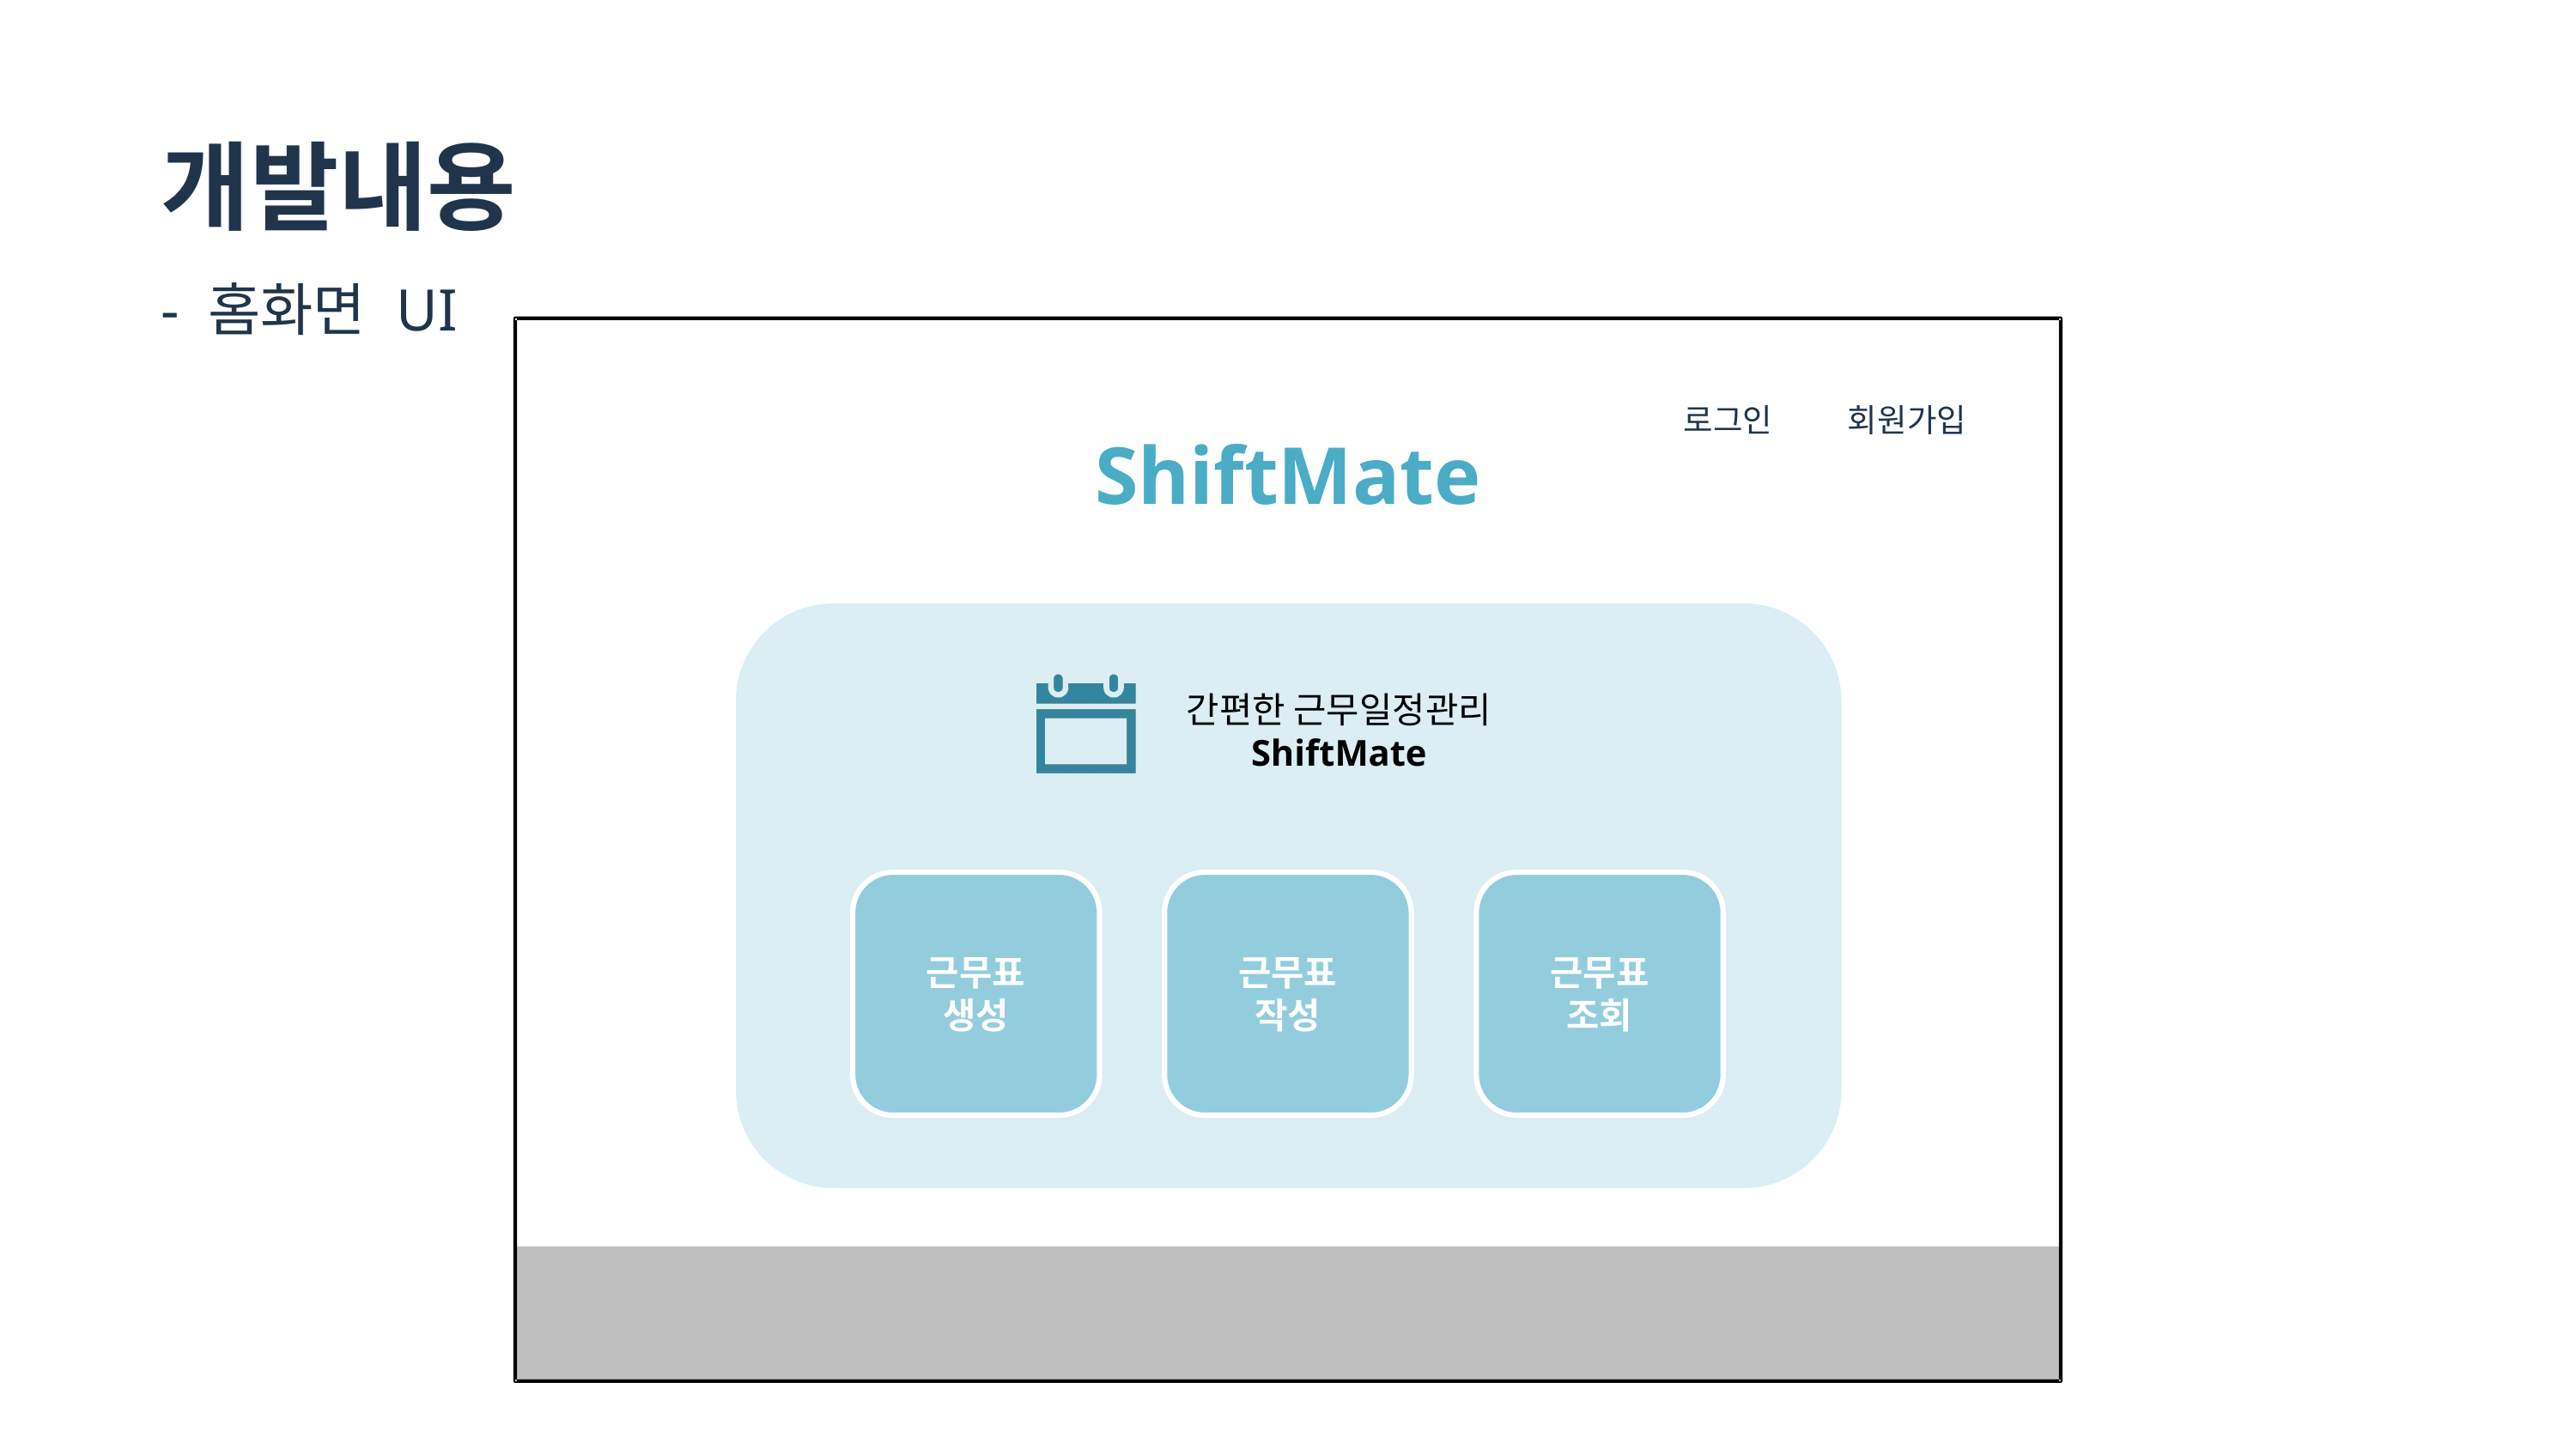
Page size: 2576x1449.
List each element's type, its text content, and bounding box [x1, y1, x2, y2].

text_box 개발내용 - 홈화면 UI [161, 142, 1989, 343]
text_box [513, 316, 2063, 1384]
